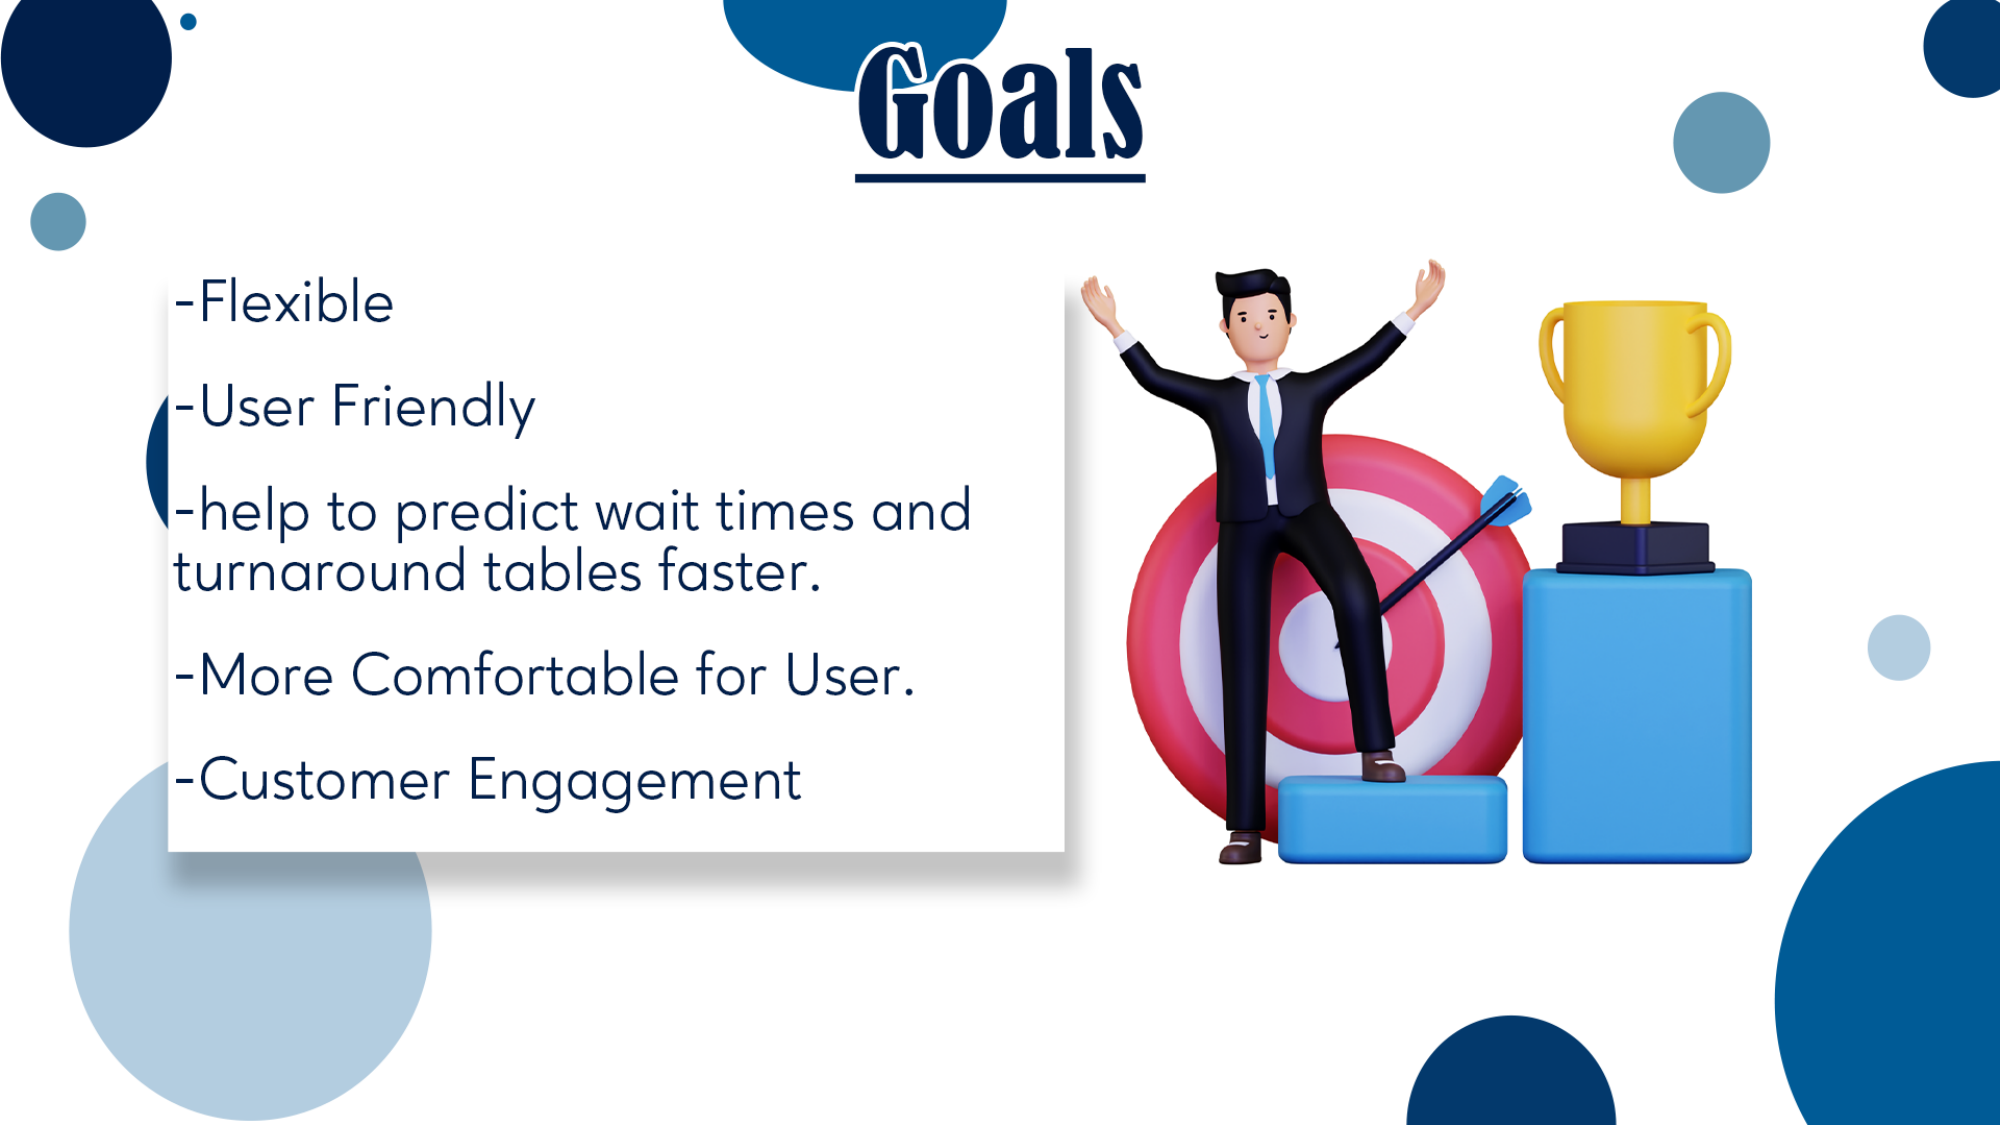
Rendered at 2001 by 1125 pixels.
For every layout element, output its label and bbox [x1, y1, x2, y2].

list [0, 0, 2000, 1125]
